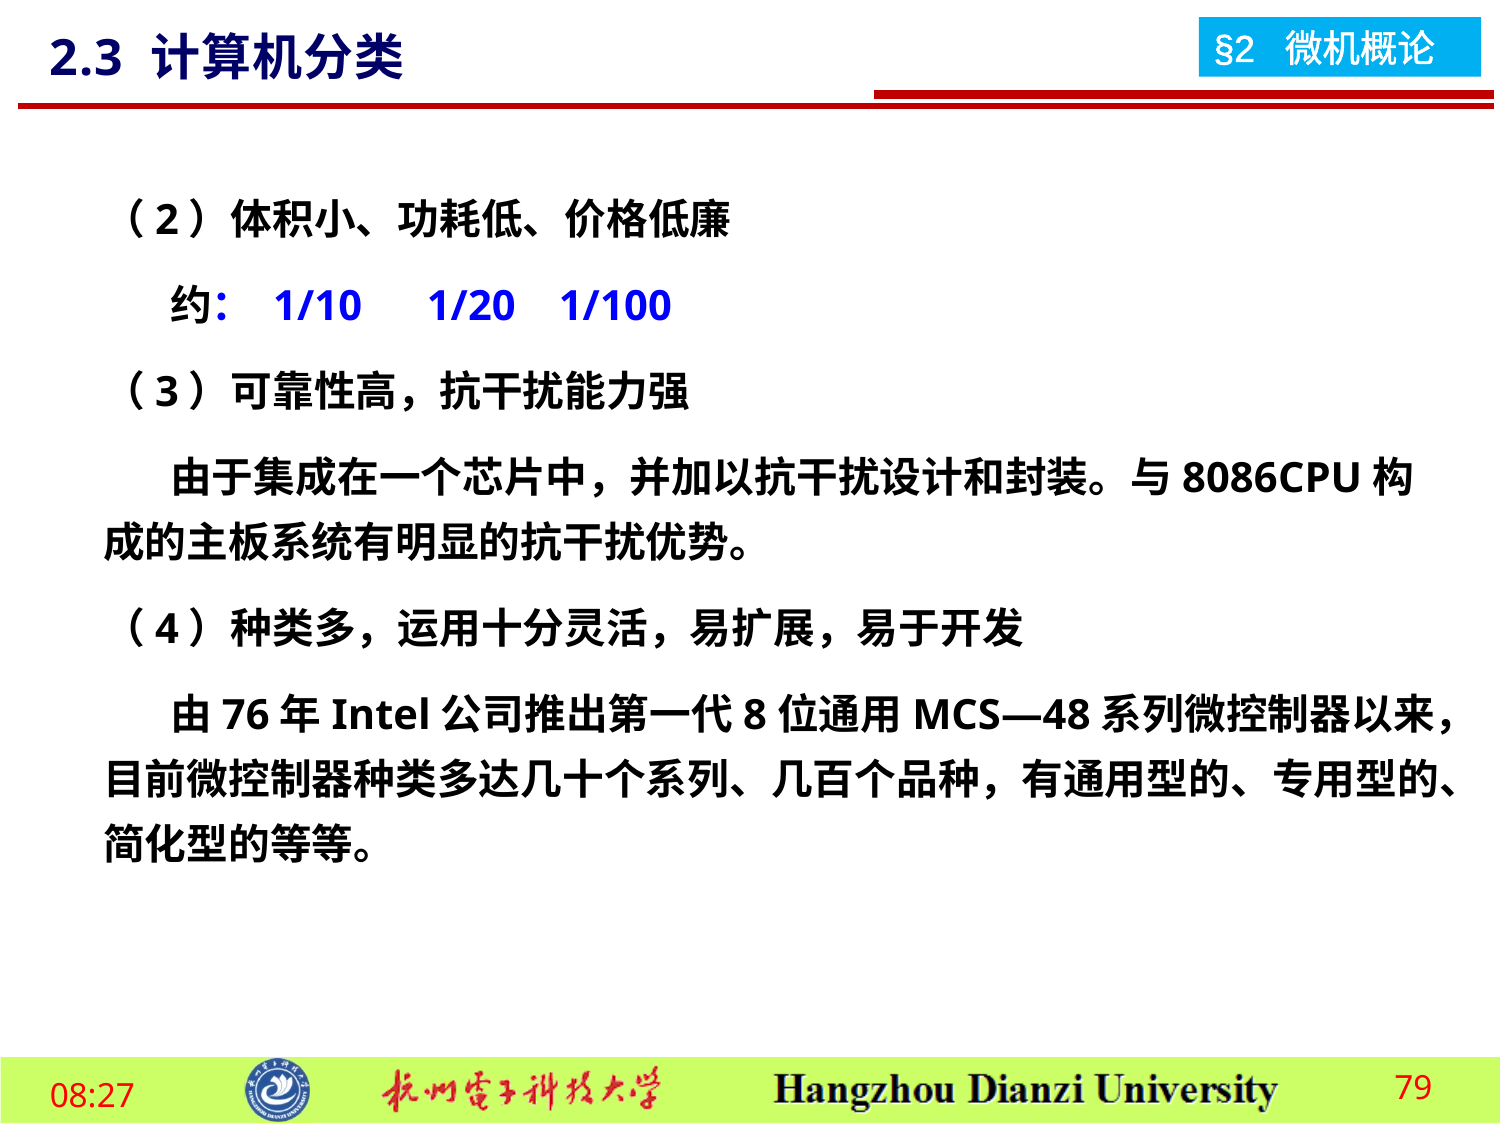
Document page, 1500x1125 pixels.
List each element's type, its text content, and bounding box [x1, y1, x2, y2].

picture [0, 1057, 1500, 1125]
text_box 2.3 计算机分类 [35, 17, 996, 93]
text_box （2）体积小、功耗低、价格低廉 约： 1/10 1/20 1/100 （3）可靠性高，抗干扰能力强 由于集成在一个芯片中，并加以抗干扰设计和封装。与8086CPU构成的主板系统有明显的抗干扰优势。 （4）种类多，运用十分灵活，易扩展，易于开发 由76年Intel公司推出第一代8位通用MCS—48系列微控制器以来，目前微控制器种类多达几十个系列、几百个品种，有通用型的、专用型的、简化型的等等。 [88, 160, 1459, 876]
